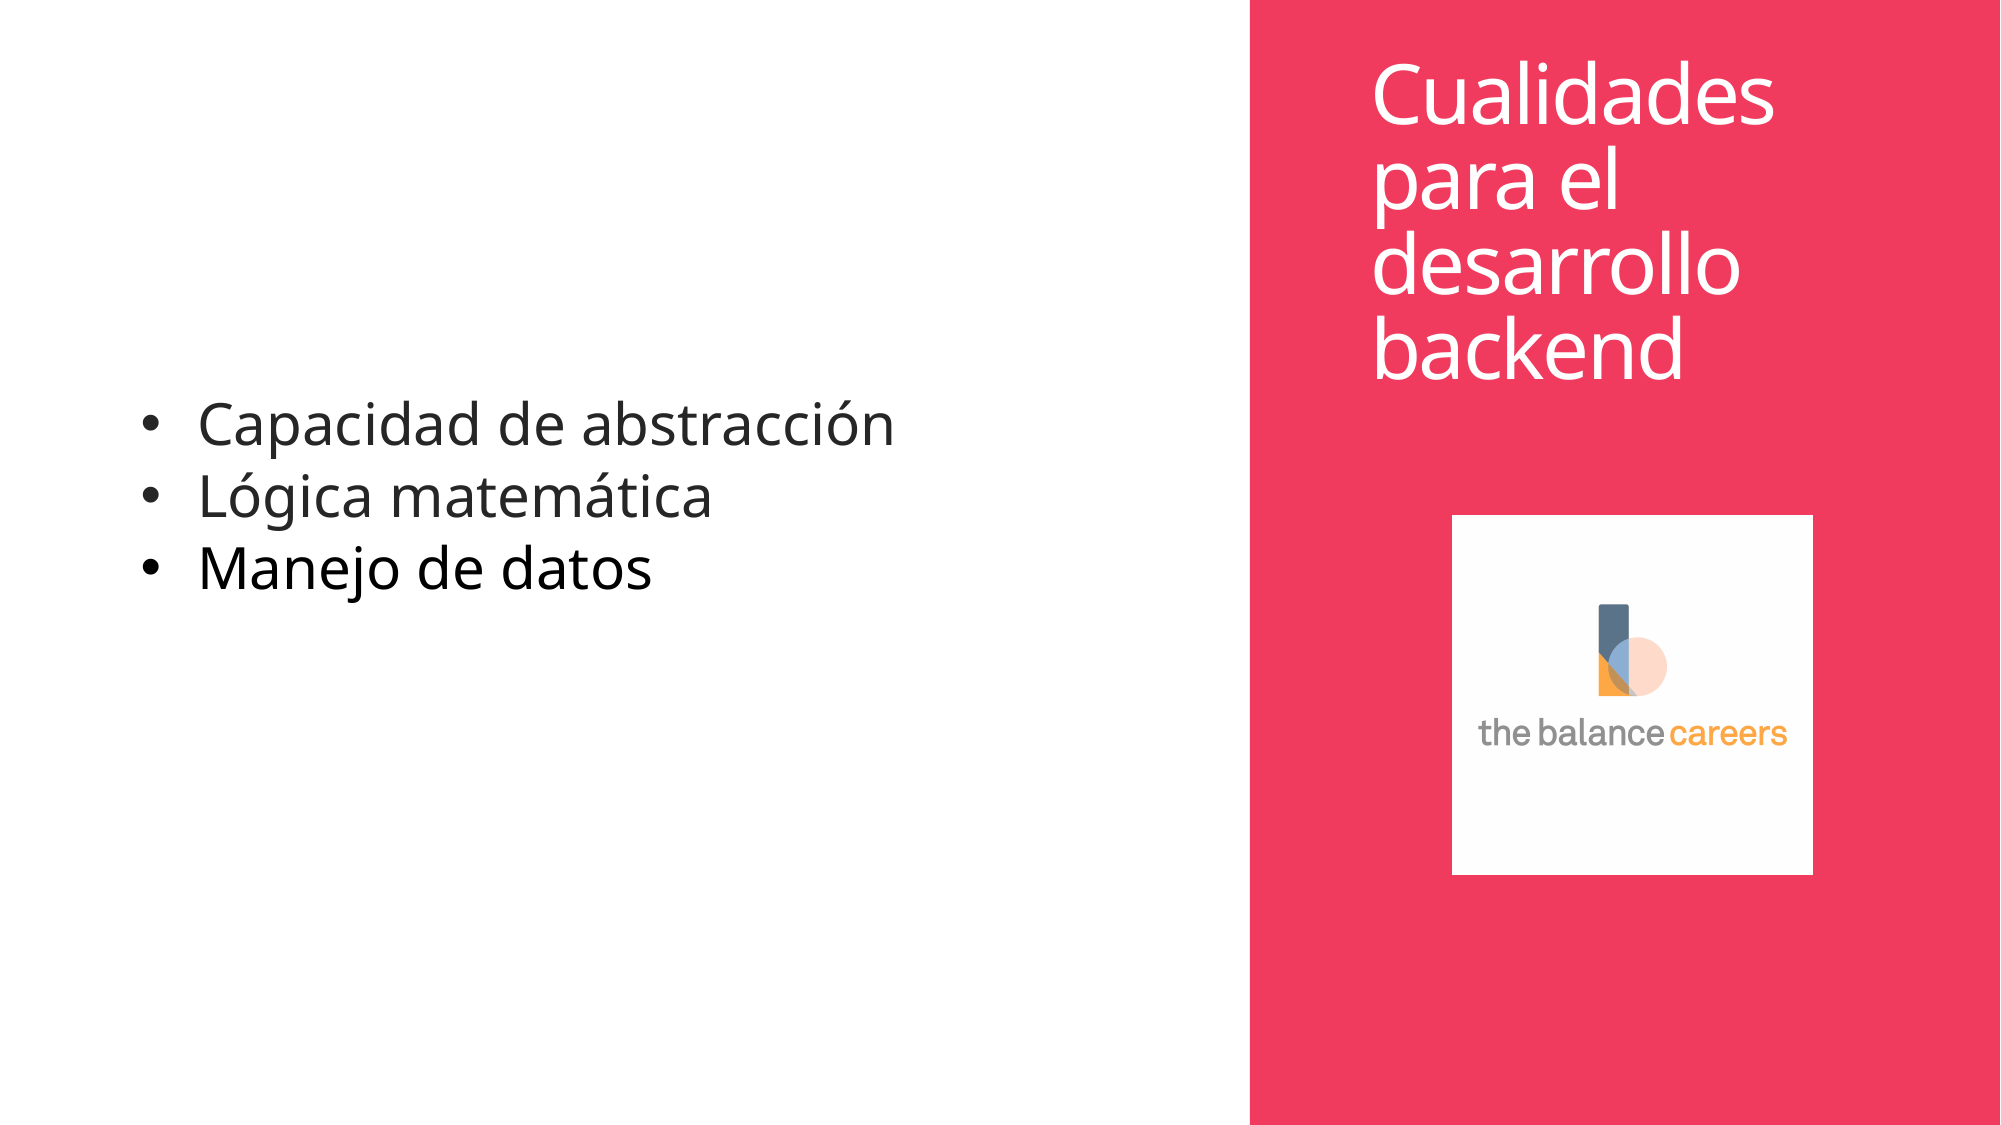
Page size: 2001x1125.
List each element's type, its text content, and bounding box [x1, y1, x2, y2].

title Cualidades para el desarrollo backend [1355, 88, 1911, 404]
picture [1452, 514, 1813, 876]
list Capacidad de abstracción Lógica matemática Manejo de datos [125, 125, 1125, 875]
